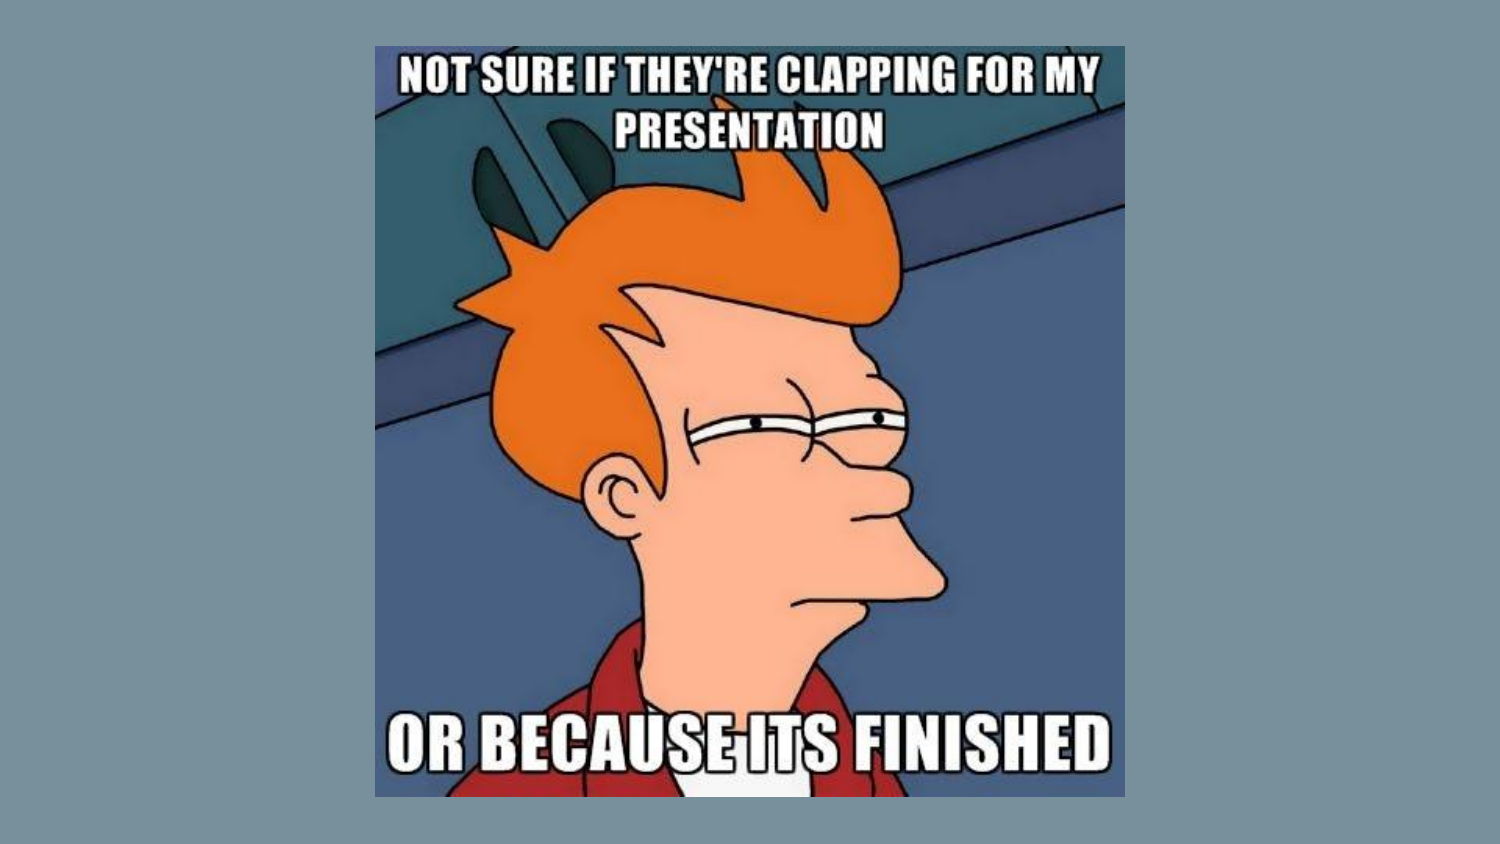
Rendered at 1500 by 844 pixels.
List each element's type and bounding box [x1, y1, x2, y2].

picture [374, 46, 1126, 798]
